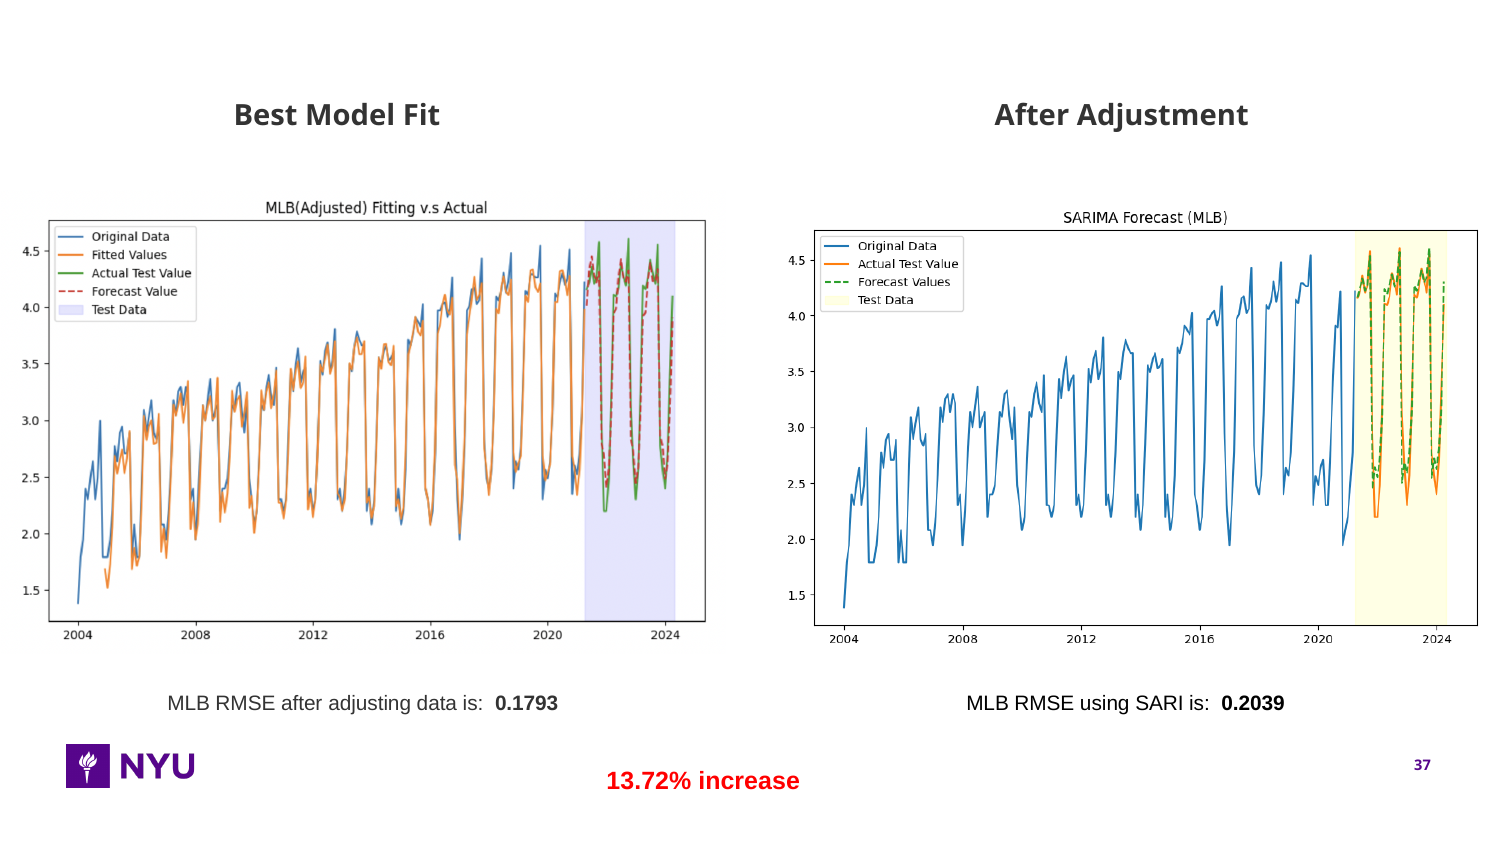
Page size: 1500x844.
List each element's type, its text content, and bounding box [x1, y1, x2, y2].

title After Adjustment [936, 46, 1315, 147]
title Best Model Fit [31, 46, 769, 147]
picture [0, 190, 726, 654]
text_box 13.72% increase [591, 749, 1001, 813]
picture [66, 744, 195, 788]
text_box MLB RMSE after adjusting data is: 0.1793 [22, 674, 703, 717]
text_box MLB RMSE using SARI is: 0.2039 [836, 674, 1414, 729]
picture [778, 202, 1484, 654]
